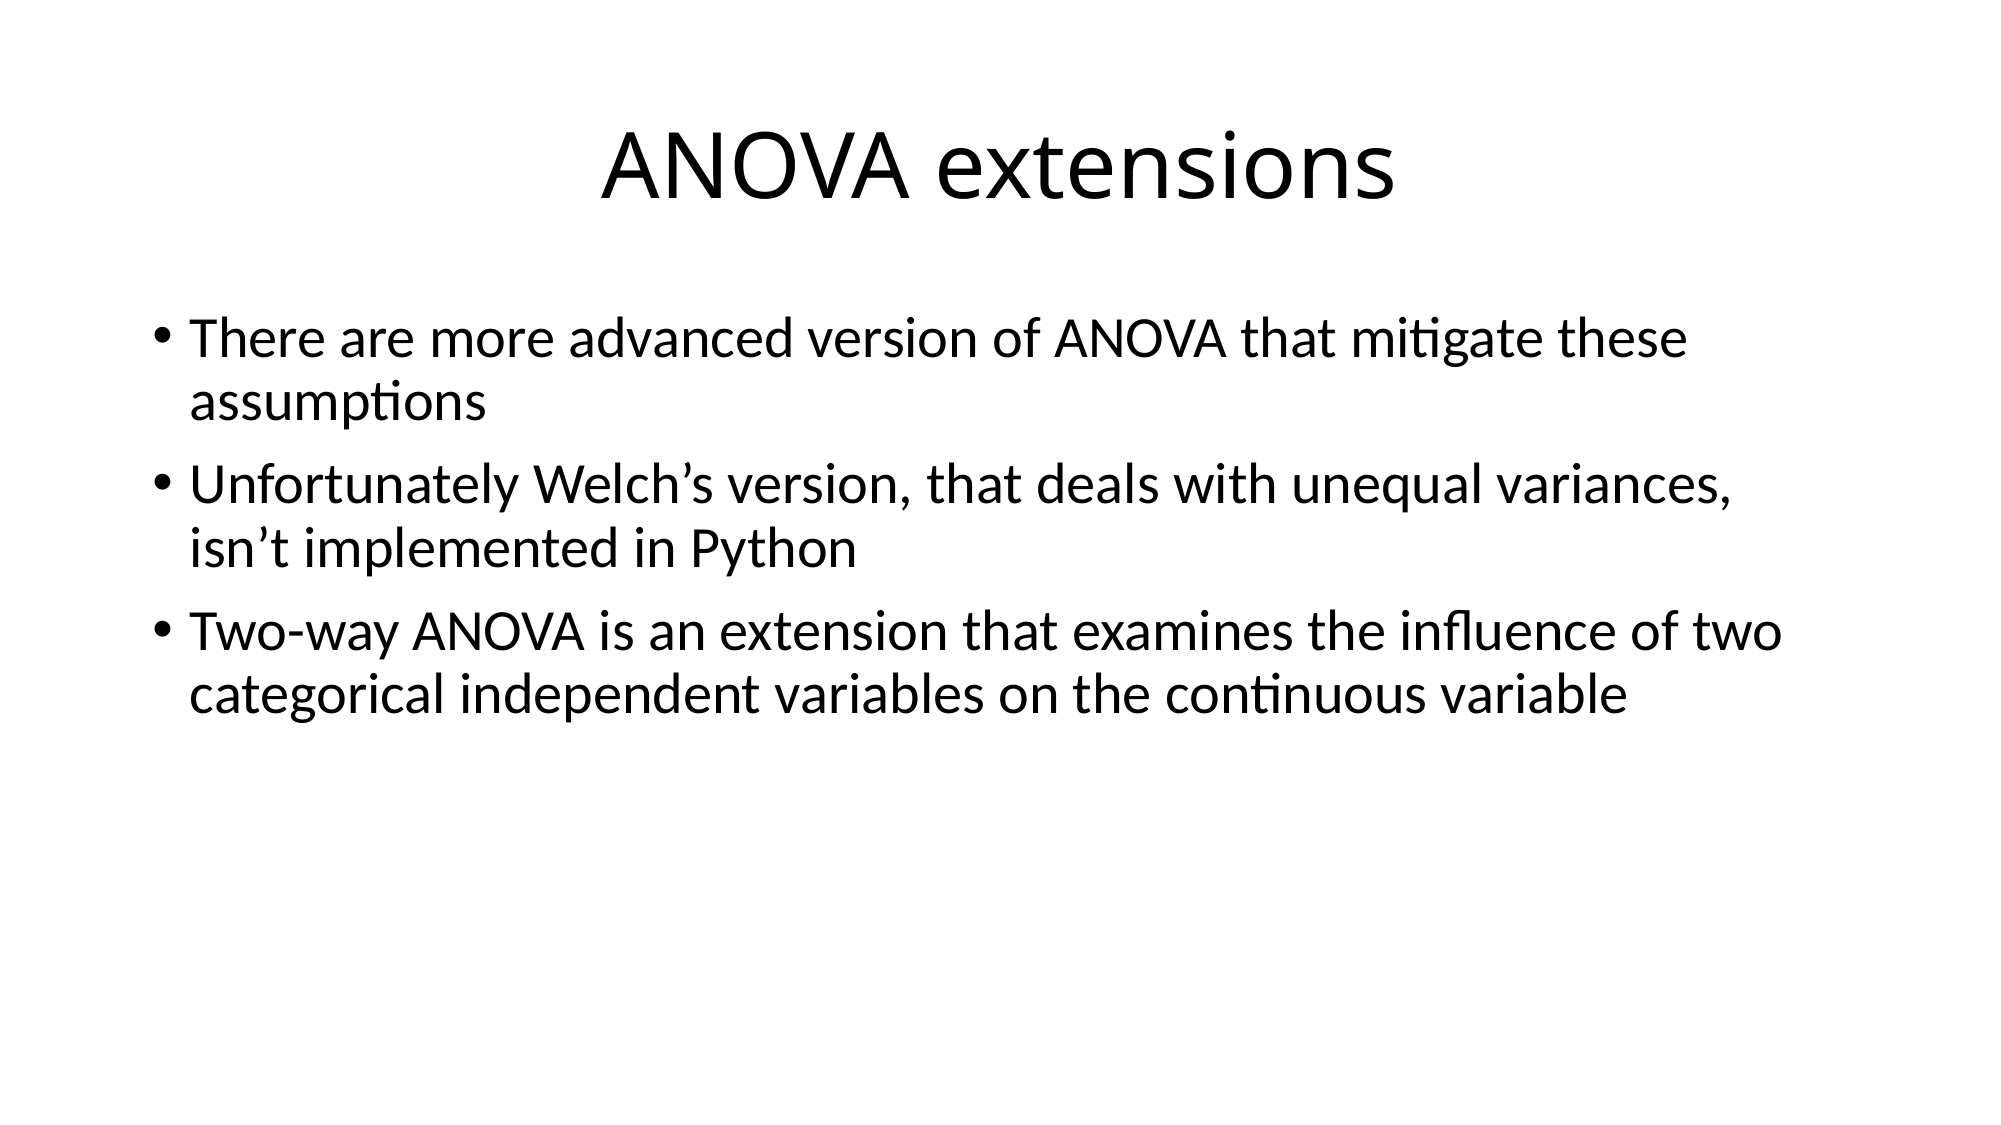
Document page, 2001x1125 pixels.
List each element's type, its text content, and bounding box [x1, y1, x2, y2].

list There are more advanced version of ANOVA that mitigate these assumptions Unfortunately Welch’s version, that deals with unequal variances, isn’t implemented in Python Two-way ANOVA is an extension that examines the influence of two categorical independent variables on the continuous variable [137, 299, 1863, 1014]
title ANOVA extensions [137, 59, 1863, 278]
